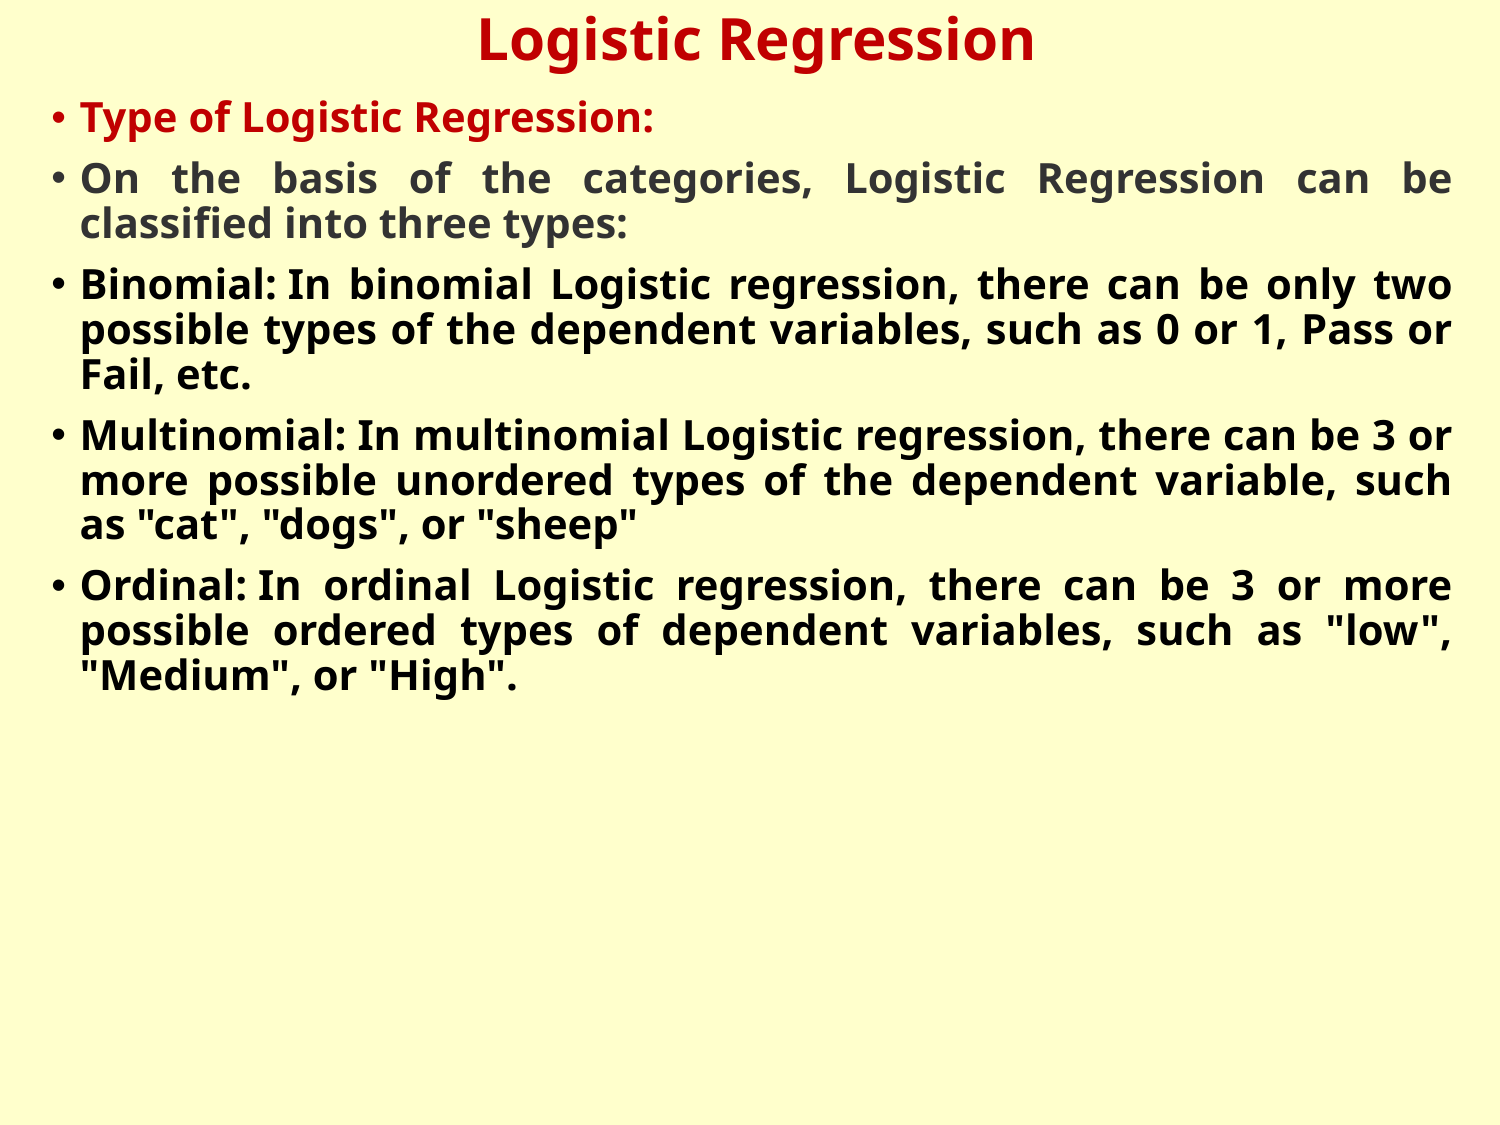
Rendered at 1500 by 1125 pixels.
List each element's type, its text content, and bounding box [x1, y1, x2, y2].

text_box Logistic Regression [16, 0, 1498, 320]
list Type of Logistic Regression: On the basis of the categories, Logistic Regression can be classified into three types: Binomial: In binomial Logistic regression, there can be only two possible types of the dependent variables, such as 0 or 1, Pass or Fail, etc. Multinomial: In multinomial Logistic regression, there can be 3 or more possible unordered types of the dependent variable, such as "cat", "dogs", or "sheep" Ordinal: In ordinal Logistic regression, there can be 3 or more possible ordered types of dependent variables, such as "low", "Medium", or "High". [36, 89, 1469, 802]
